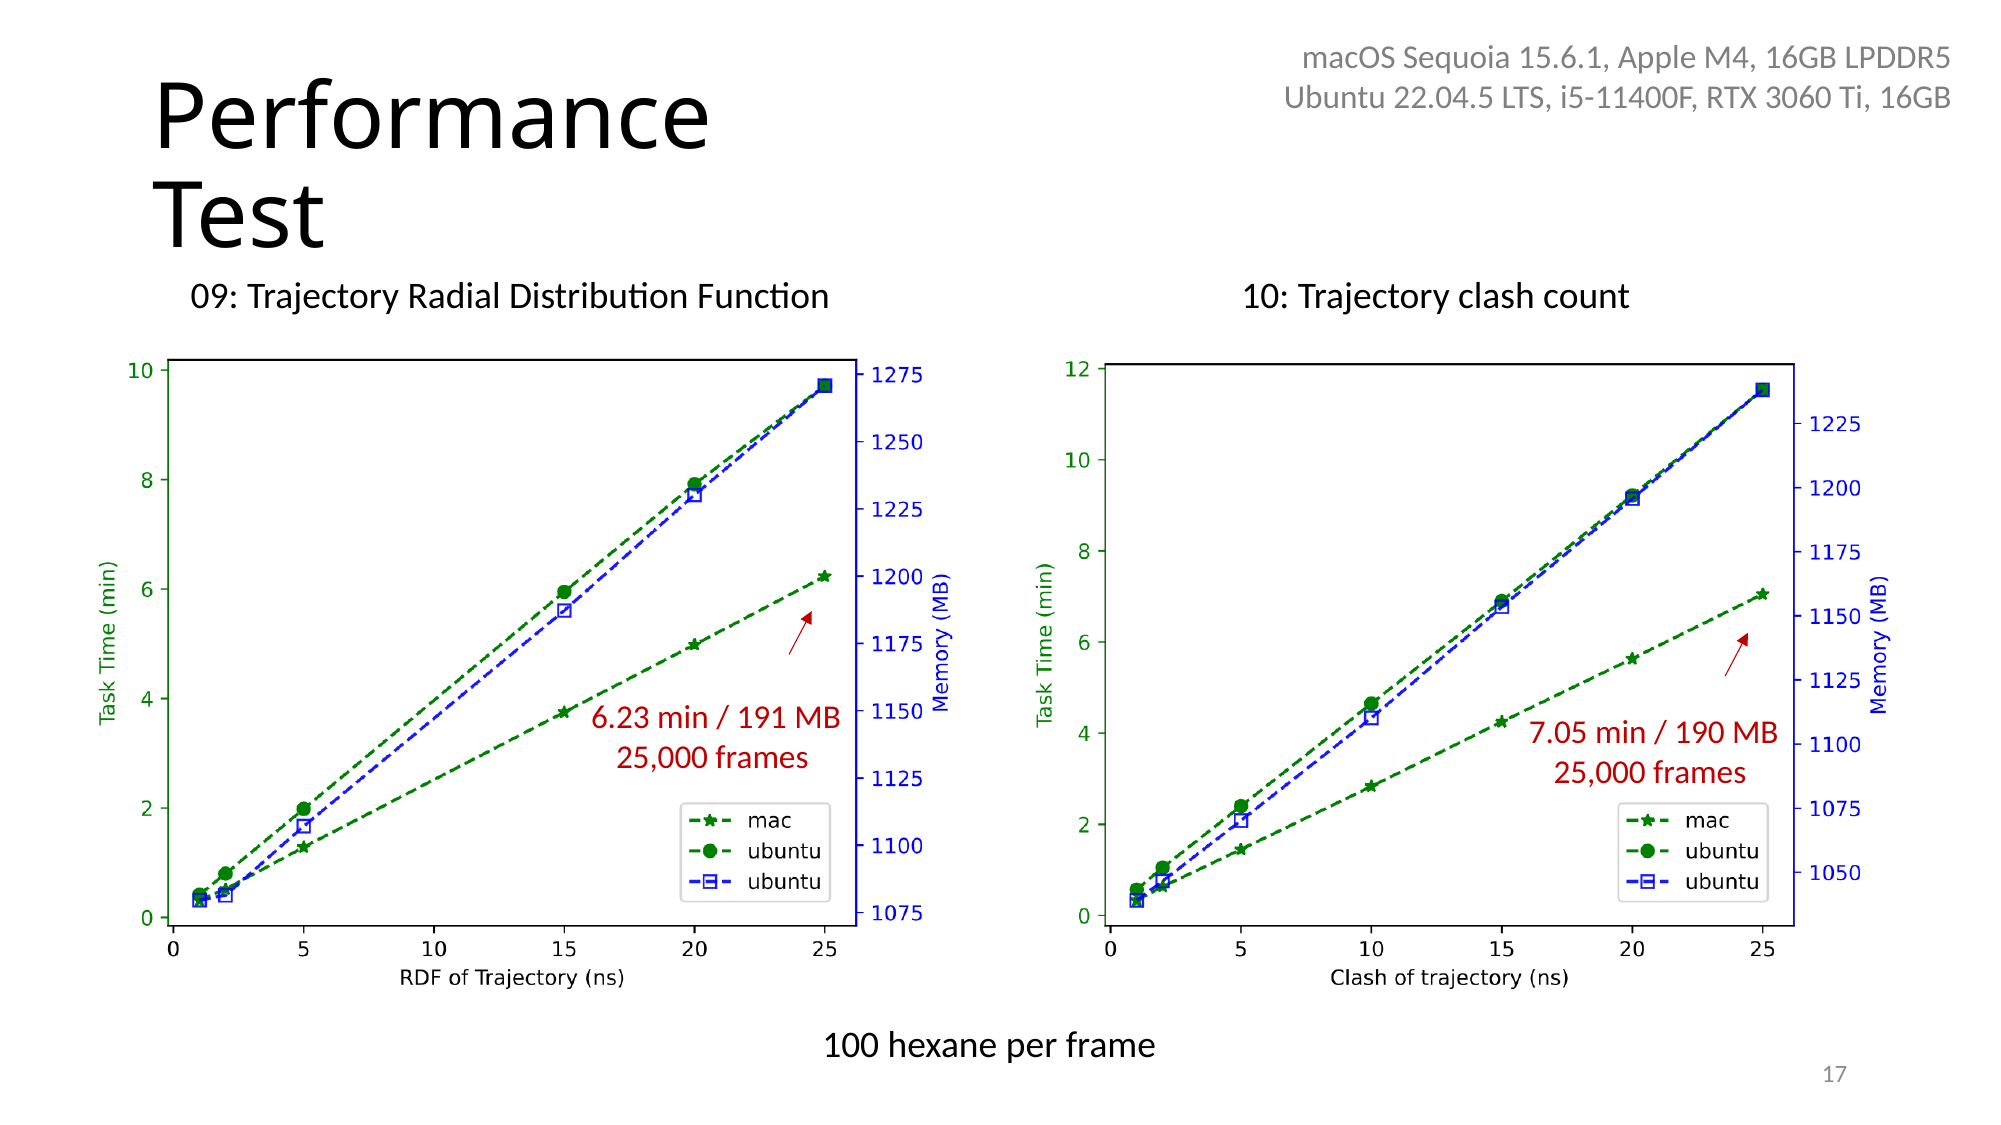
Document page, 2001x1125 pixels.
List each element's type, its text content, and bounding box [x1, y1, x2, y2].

picture [1012, 337, 1913, 1013]
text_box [789, 611, 812, 655]
text_box 100 hexane per frame [807, 1012, 1178, 1073]
text_box 09: Trajectory Radial Distribution Function [175, 263, 849, 324]
title Performance Test [137, 59, 862, 278]
text_box 10: Trajectory clash count [1226, 263, 1664, 324]
picture [74, 337, 975, 1013]
text_box macOS Sequoia 15.6.1, Apple M4, 16GB LPDDR5 Ubuntu 22.04.5 LTS, i5-11400F, RTX 3060 Ti, 16GB [1268, 27, 1967, 123]
slide_number 17 [1412, 1042, 1863, 1103]
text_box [1725, 632, 1748, 677]
